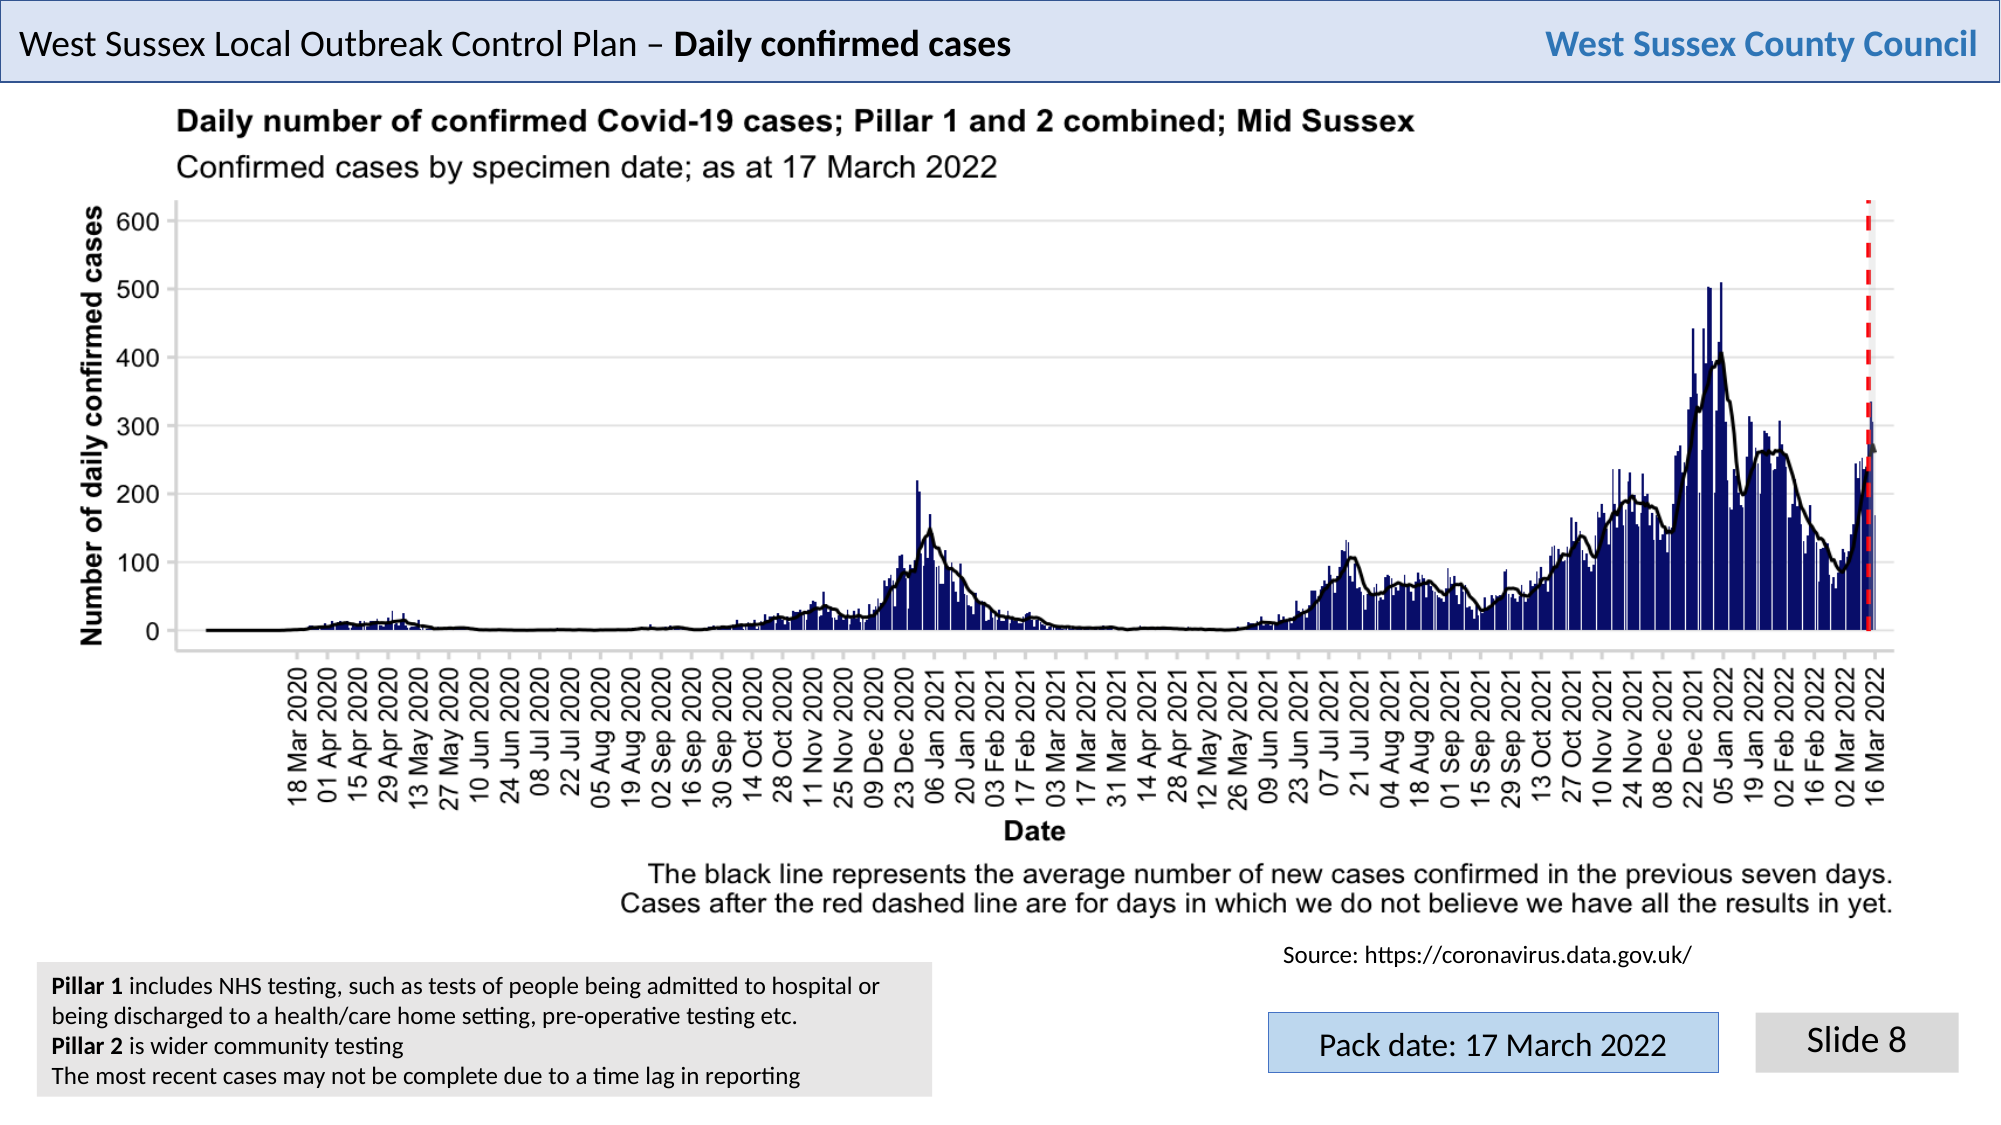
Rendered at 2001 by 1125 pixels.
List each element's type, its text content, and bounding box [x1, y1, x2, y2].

list Slide 8 [1755, 1012, 1959, 1073]
picture [63, 91, 1912, 935]
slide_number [1268, 1012, 1719, 1073]
list Source: https://coronavirus.data.gov.uk/ [1268, 935, 1912, 995]
